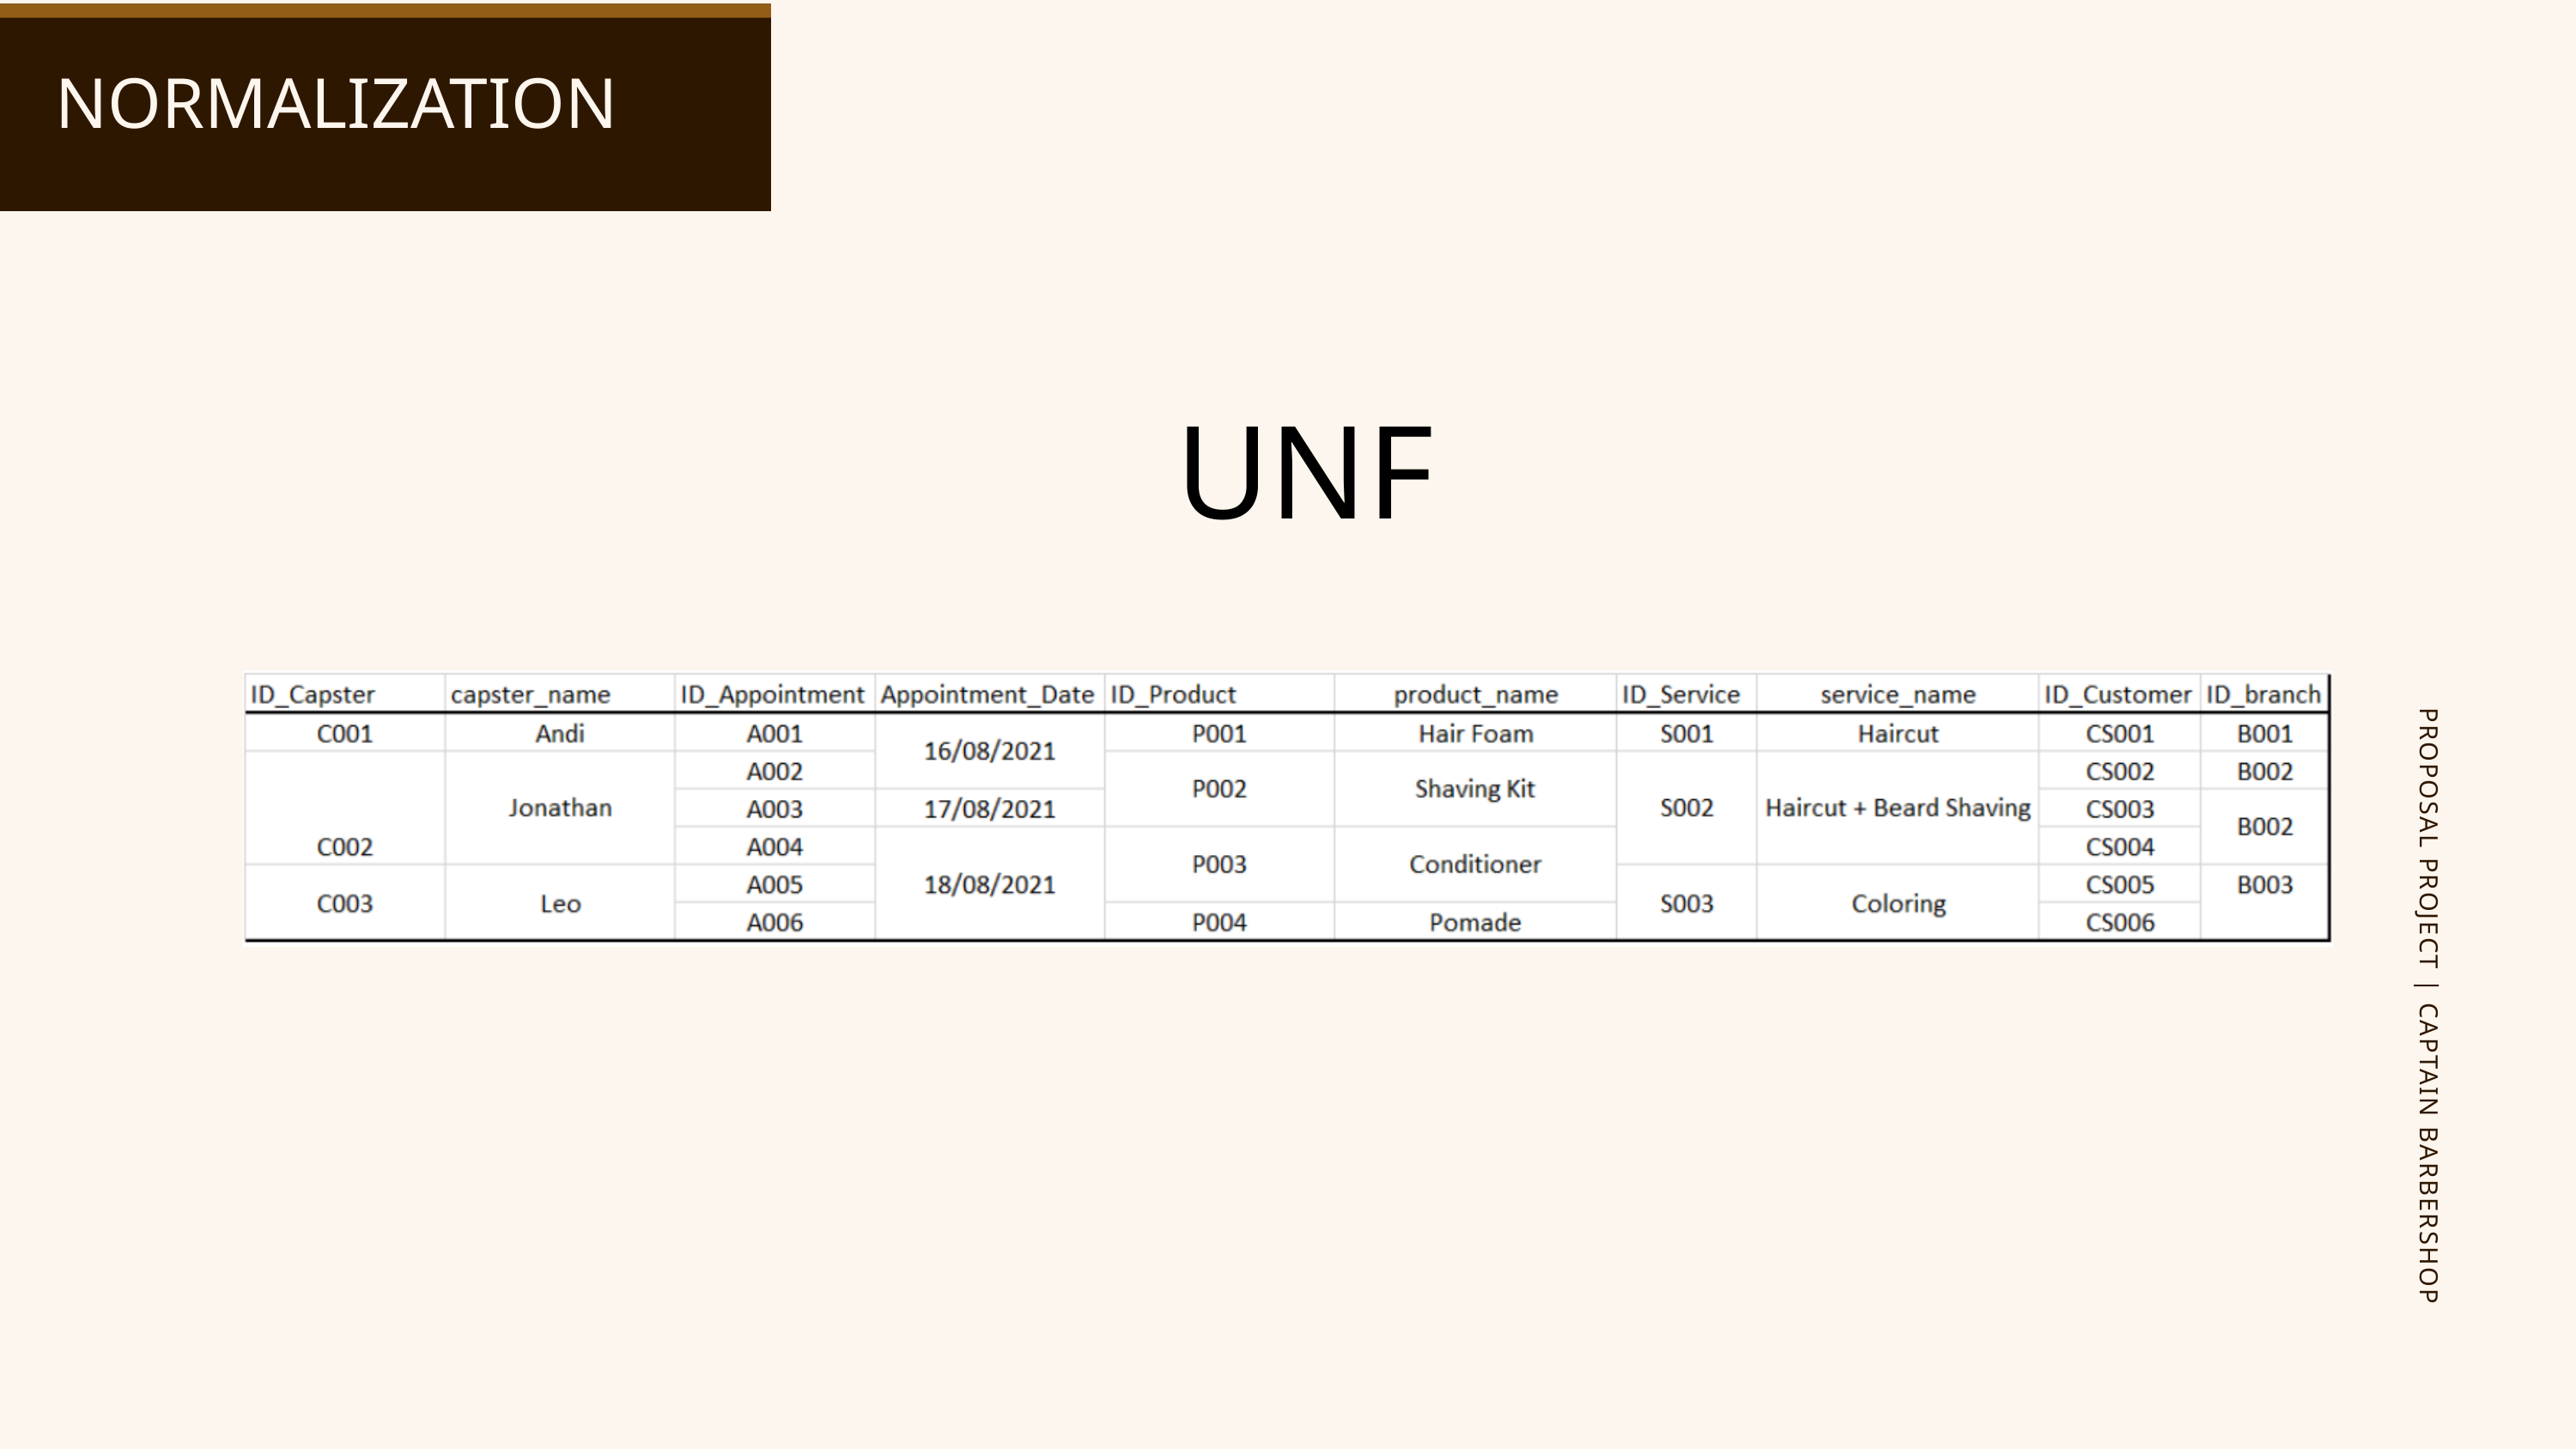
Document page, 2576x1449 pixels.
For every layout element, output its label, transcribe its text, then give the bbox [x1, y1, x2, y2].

picture [243, 670, 2333, 947]
text_box PROPOSAL PROJECT | CAPTAIN BARBERSHOP [2415, 313, 2451, 1304]
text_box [0, 3, 772, 212]
text_box UNF [1161, 364, 1449, 545]
